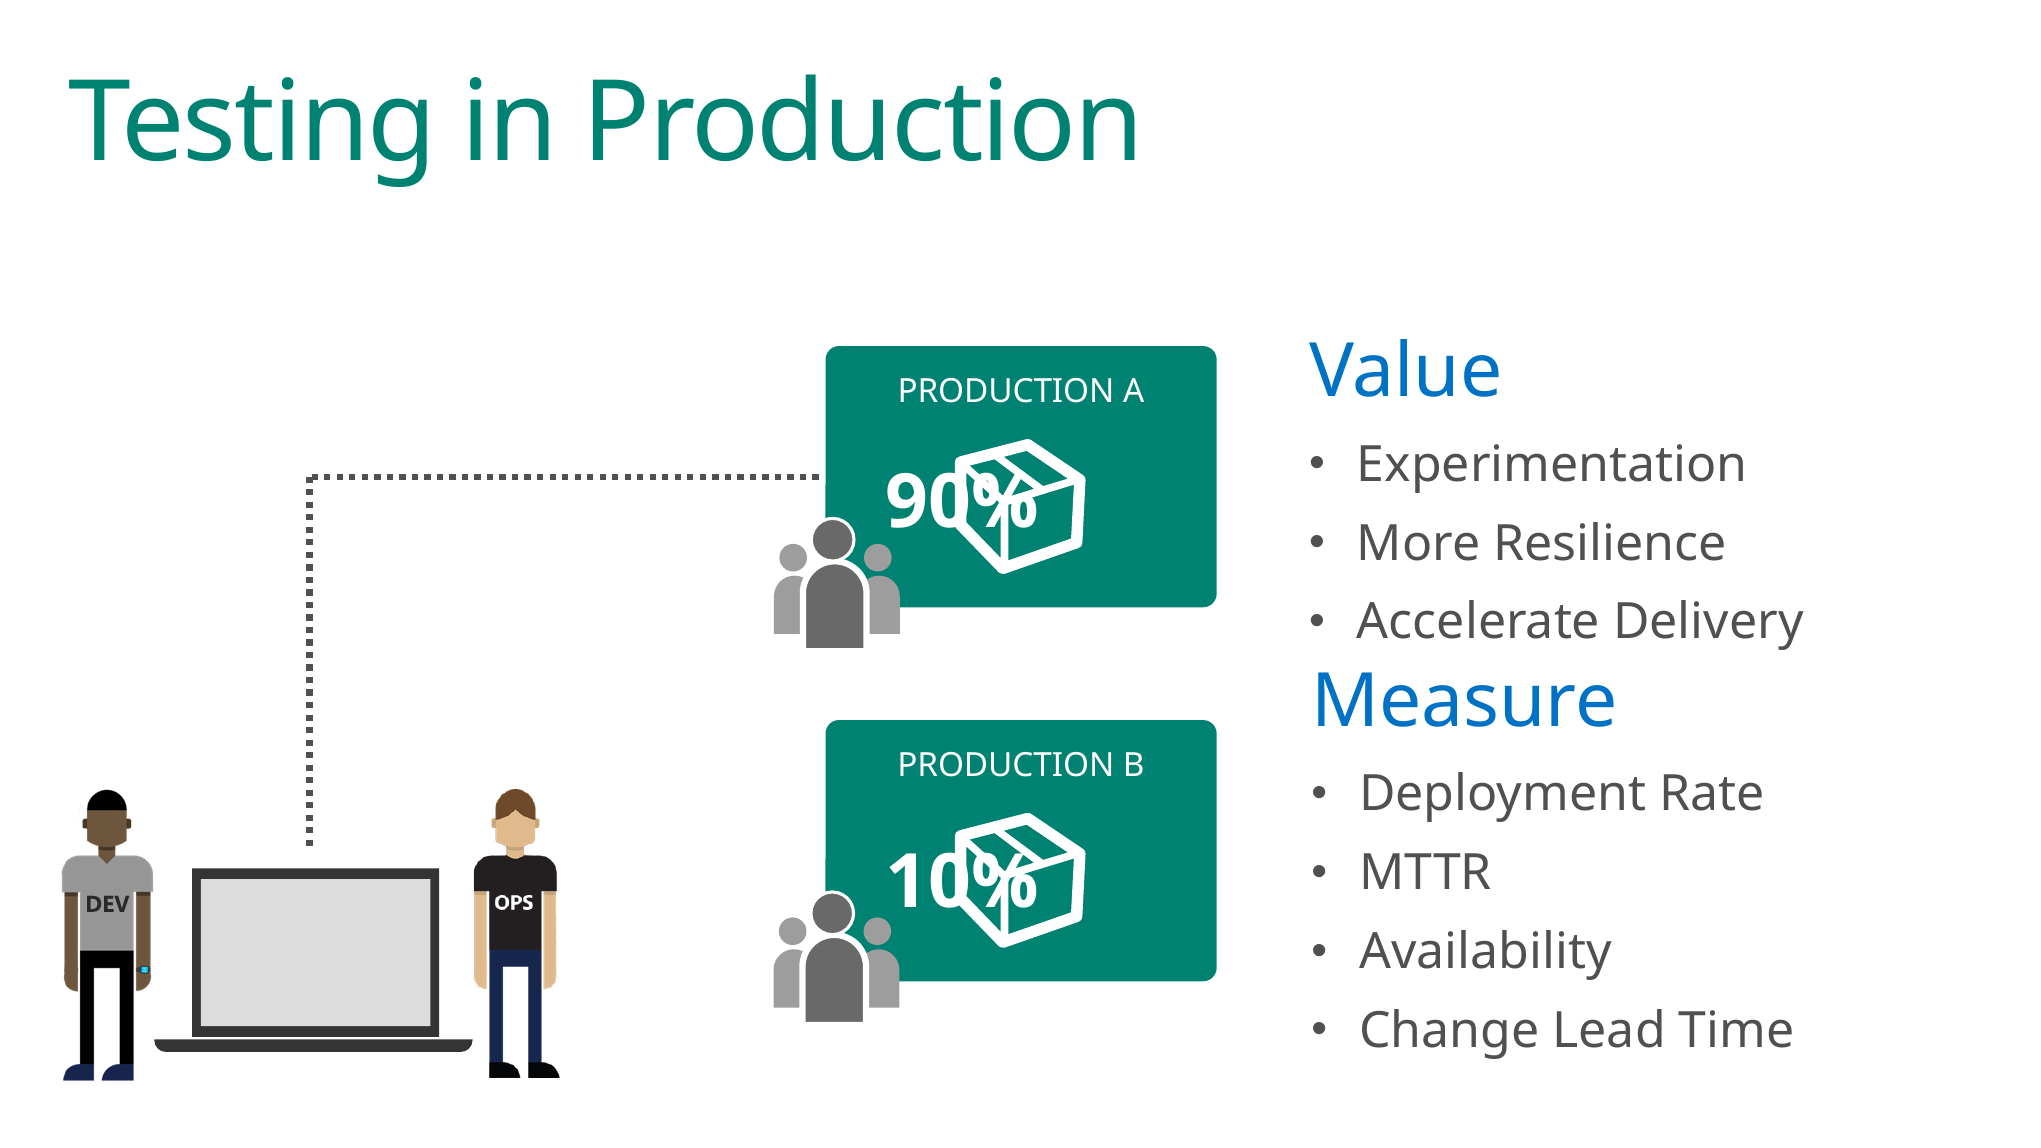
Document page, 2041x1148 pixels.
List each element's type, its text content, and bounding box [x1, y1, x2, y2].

text_box [994, 568, 1022, 574]
title Testing in Production [45, 48, 1996, 199]
text_box [1070, 466, 1086, 551]
text_box [1070, 840, 1086, 925]
text_box [1007, 812, 1038, 818]
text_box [773, 518, 900, 652]
picture [473, 789, 574, 1078]
text_box PRODUCTION A [824, 345, 1218, 609]
text_box Value Experimentation More Resilience Accelerate Delivery [1279, 307, 1835, 674]
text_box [162, 868, 473, 1053]
text_box Measure Deployment Rate MTTR Availability Change Lead Time [1281, 637, 1825, 1083]
picture [47, 748, 162, 1092]
text_box 90% [855, 438, 1070, 568]
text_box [773, 891, 900, 1026]
text_box PRODUCTION B [824, 719, 1218, 983]
text_box 10% [855, 818, 1070, 948]
